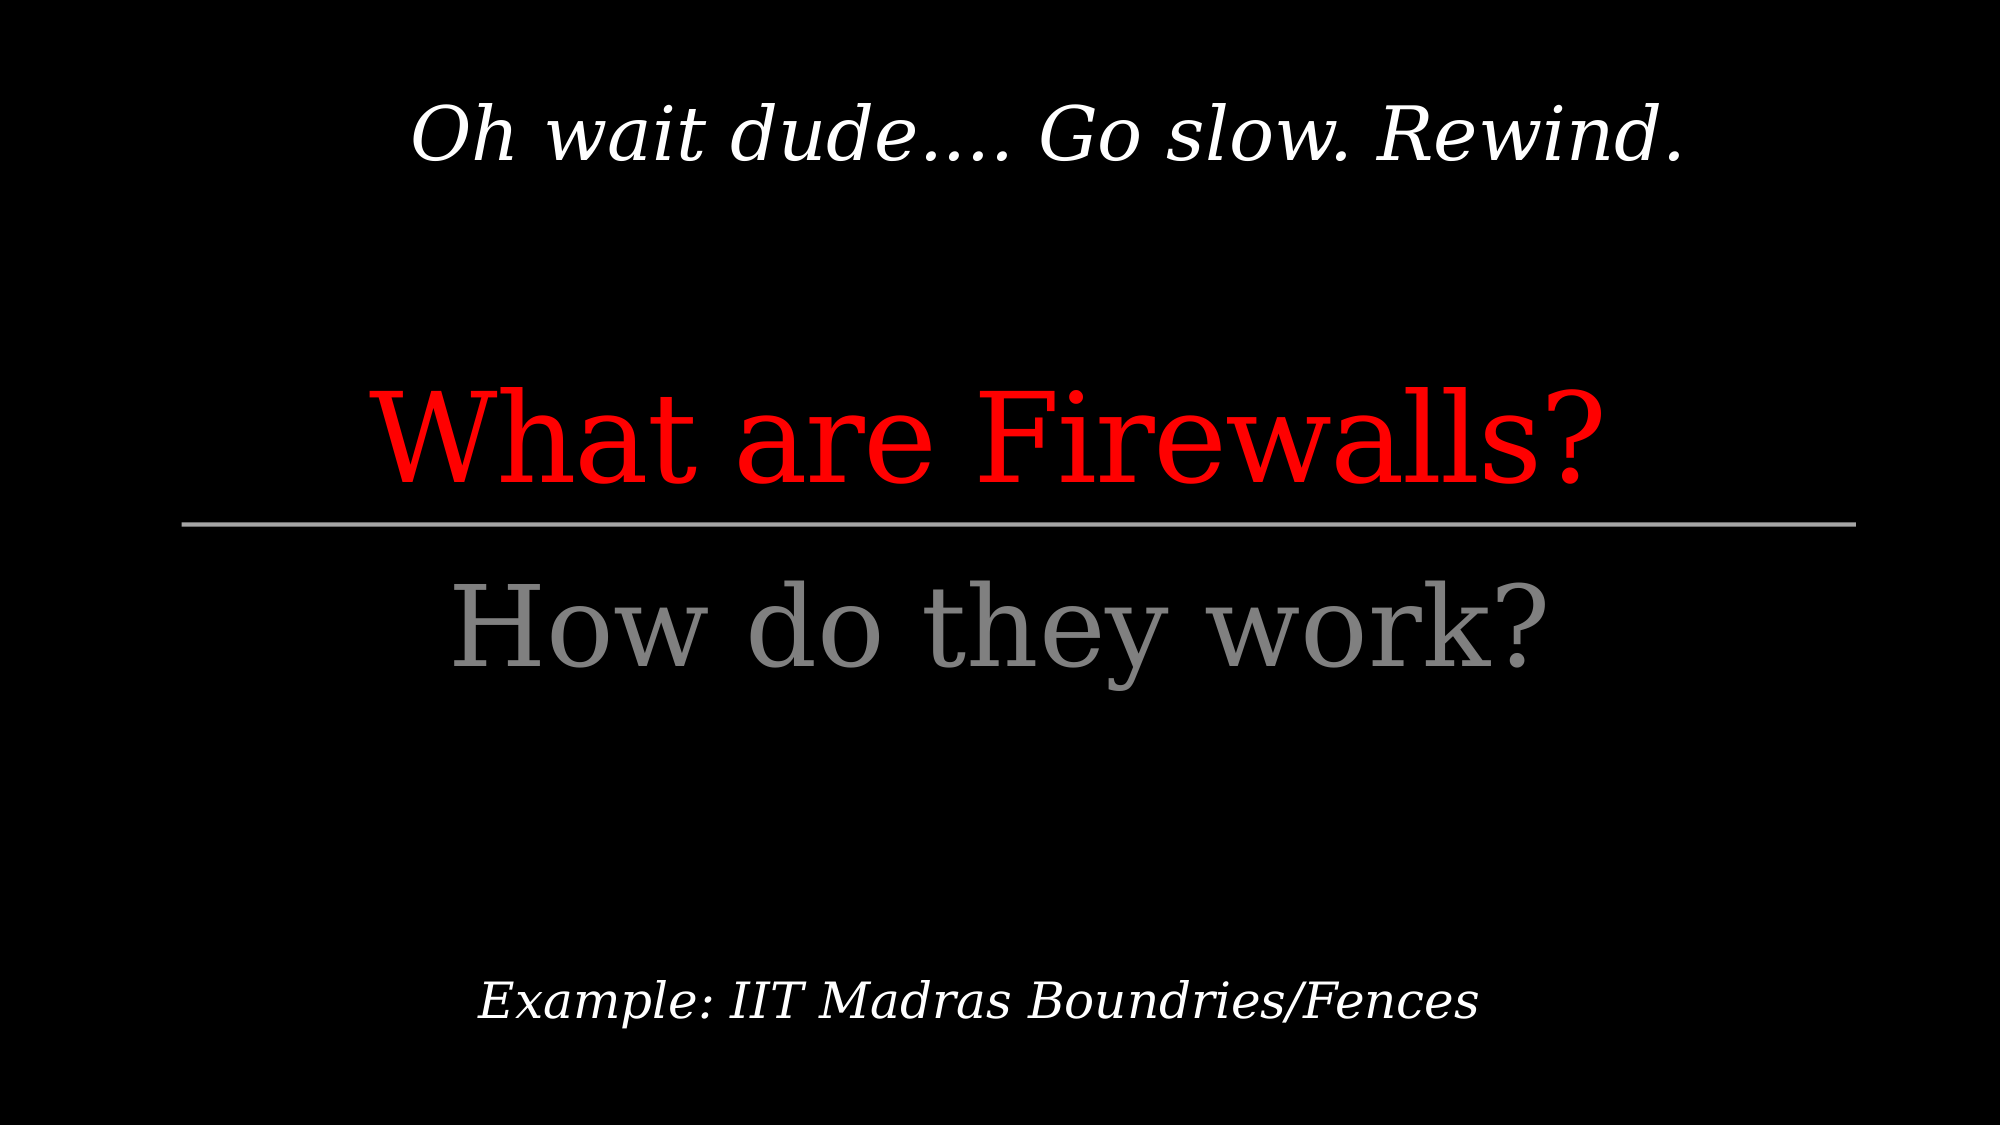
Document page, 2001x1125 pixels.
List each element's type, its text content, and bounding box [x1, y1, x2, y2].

text_box Oh wait dude.... Go slow. Rewind. [402, 78, 1695, 184]
text_box Example: IIT Madras Boundries/Fences [471, 961, 1489, 1036]
text_box How do they work? [440, 547, 1559, 697]
text_box What are Firewalls? [246, 350, 1732, 516]
